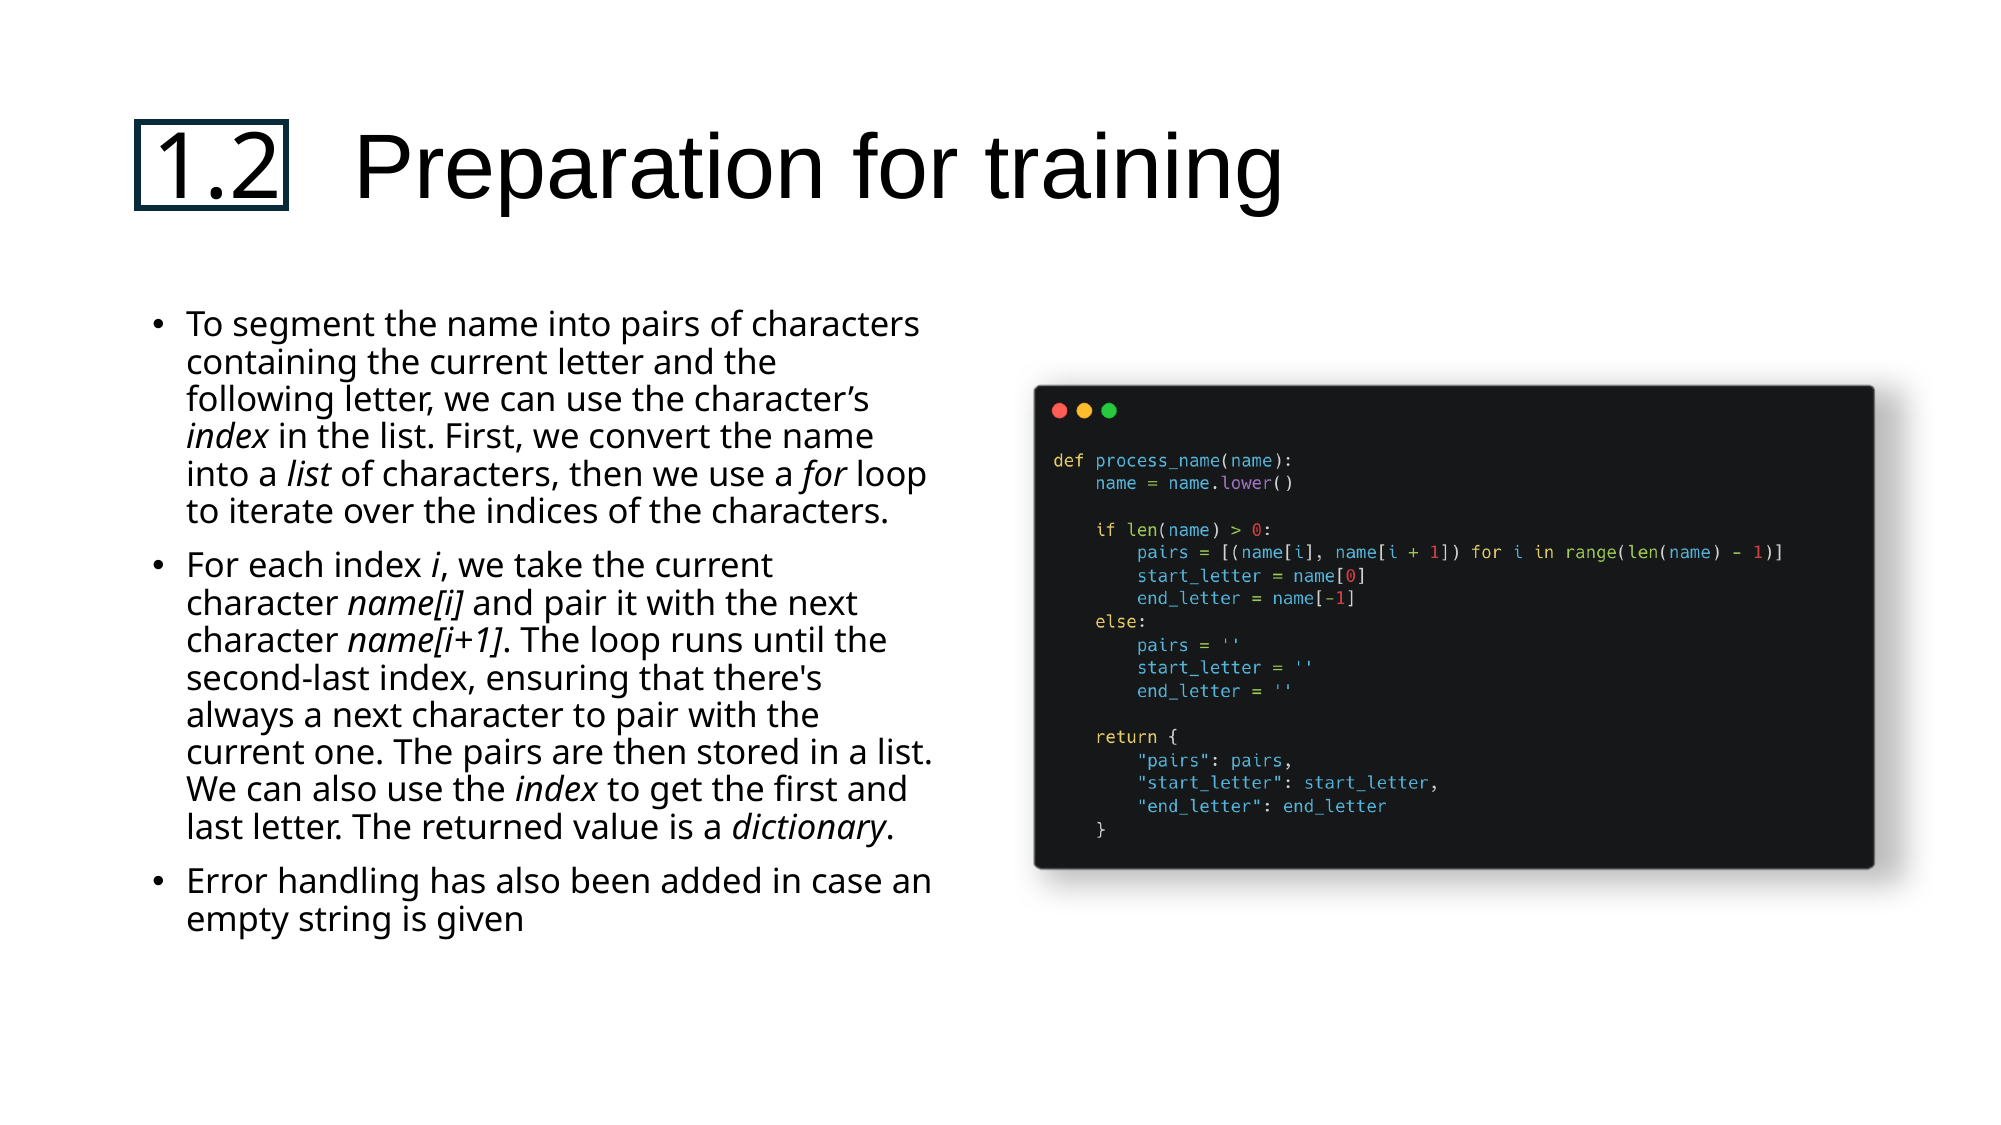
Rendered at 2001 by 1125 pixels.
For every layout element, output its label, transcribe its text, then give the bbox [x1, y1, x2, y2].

list To segment the name into pairs of characters containing the current letter and the following letter, we can use the character’s index in the list. First, we convert the name into a list of characters, then we use a for loop to iterate over the indices of the characters. For each index i, we take the current character name[i] and pair it with the next character name[i+1]. The loop runs until the second-last index, ensuring that there's always a next character to pair with the current one. The pairs are then stored in a list. We can also use the index to get the first and last letter. The returned value is a dictionary. Error handling has also been added in case an empty string is given [137, 299, 950, 1014]
title 1.2 Preparation for training [137, 59, 1863, 278]
picture [964, 315, 1945, 937]
text_box [136, 120, 287, 209]
